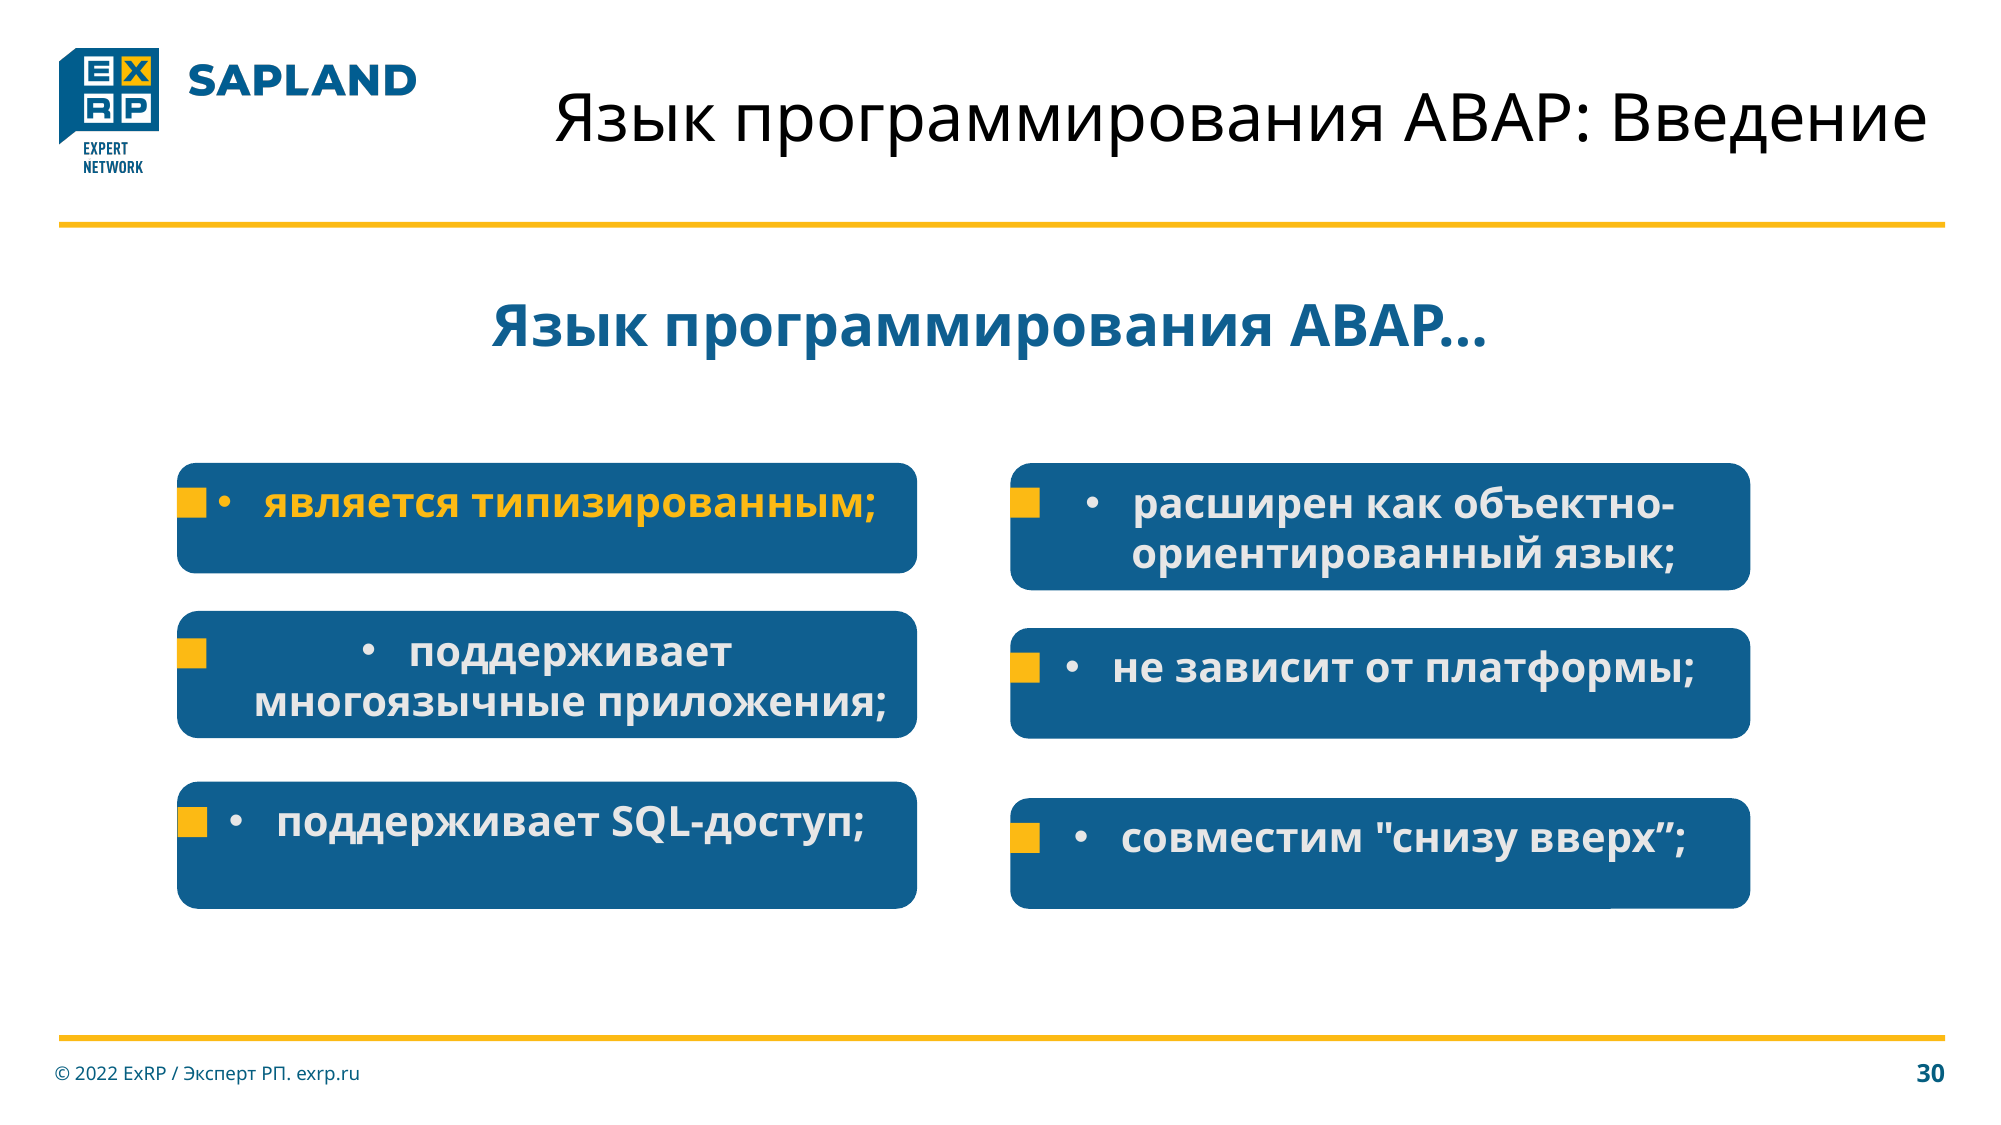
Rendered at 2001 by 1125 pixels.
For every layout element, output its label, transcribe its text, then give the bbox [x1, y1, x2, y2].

text_box является типизированным; [177, 462, 918, 574]
picture [189, 64, 416, 96]
text_box [1010, 652, 1040, 683]
text_box [1010, 487, 1040, 518]
text_box [177, 807, 208, 838]
text_box поддерживает многоязычные приложения; [177, 610, 918, 739]
text_box совместим "снизу вверх”; [1010, 798, 1751, 909]
title Язык программирования ABAP: Введение [467, 82, 1945, 165]
picture [85, 57, 113, 85]
picture [85, 94, 113, 122]
text_box [1010, 822, 1040, 853]
picture [104, 163, 108, 173]
picture [59, 48, 74, 60]
footer © 2022 ExRP / Эксперт РП. exrp.ru [39, 1042, 468, 1103]
text_box не зависит от платформы; [1010, 628, 1751, 739]
picture [122, 57, 150, 85]
text_box поддерживает SQL-доступ; [177, 781, 918, 909]
text_box Язык программирования ABAP… [477, 280, 1489, 366]
picture [122, 94, 150, 122]
text_box [176, 487, 207, 518]
picture [59, 132, 159, 173]
text_box [176, 638, 207, 669]
slide_number 30 [1862, 1044, 1961, 1105]
text_box расширен как объектно-ориентированный язык; [1010, 463, 1751, 591]
